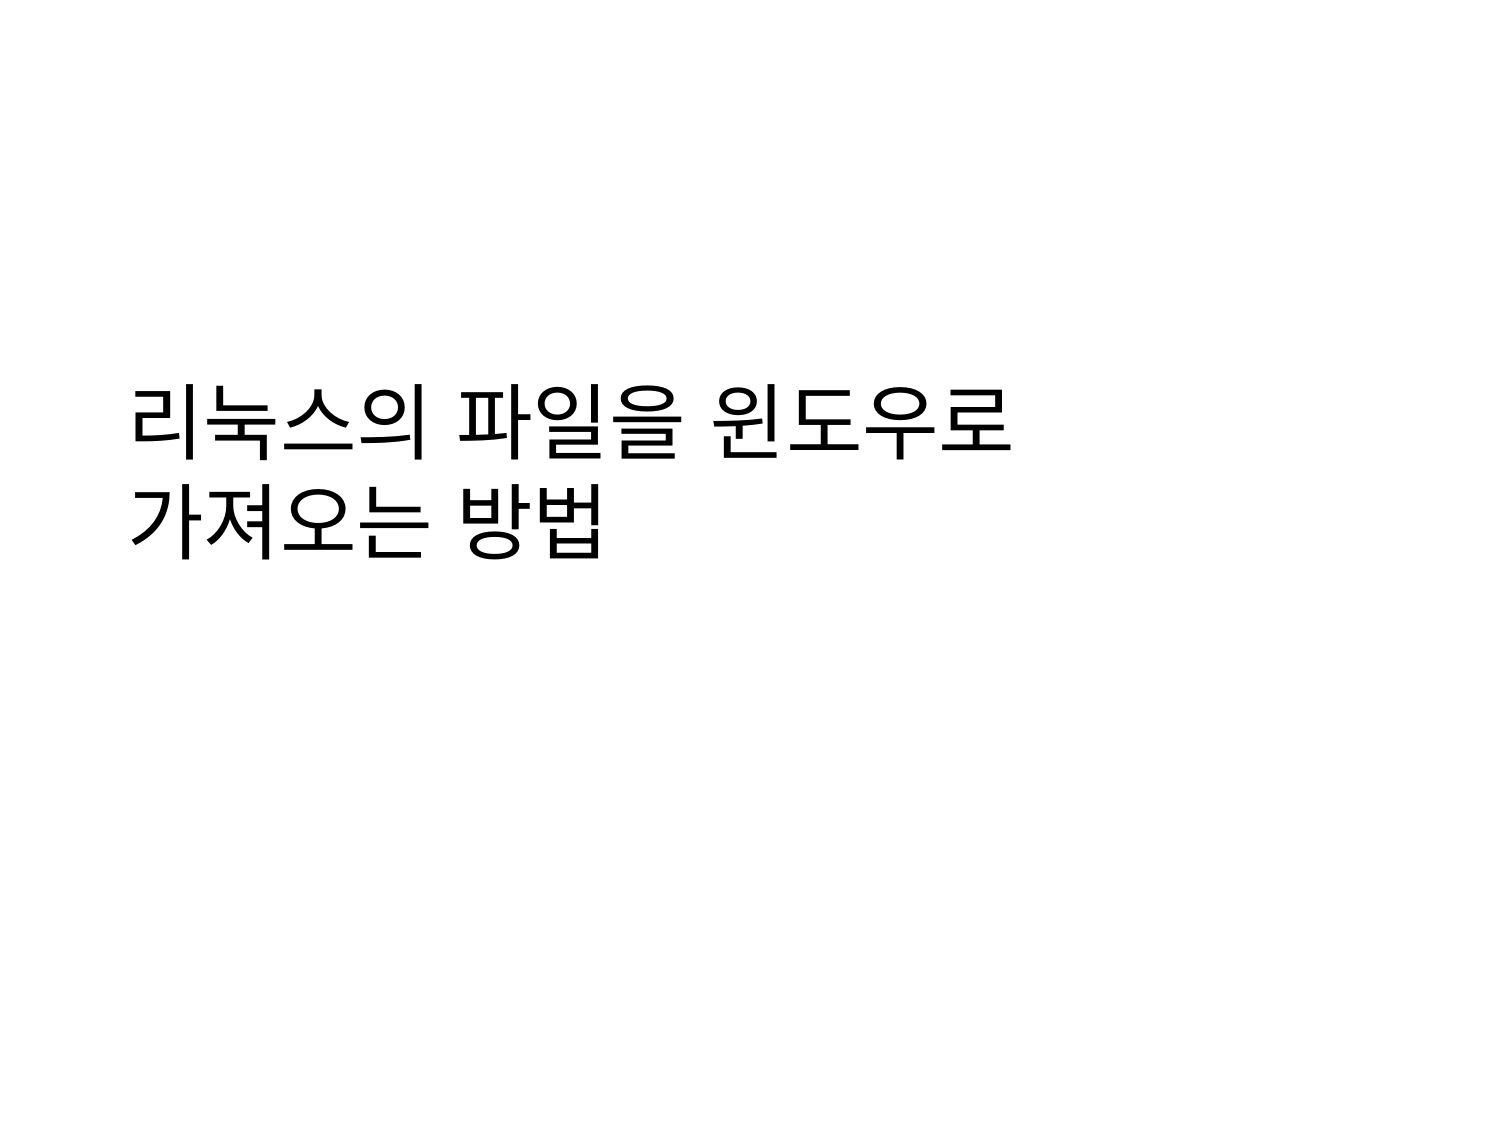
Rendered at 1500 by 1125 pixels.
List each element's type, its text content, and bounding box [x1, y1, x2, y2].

title 리눅스의 파일을 윈도우로 가져오는 방법 [112, 349, 1388, 591]
